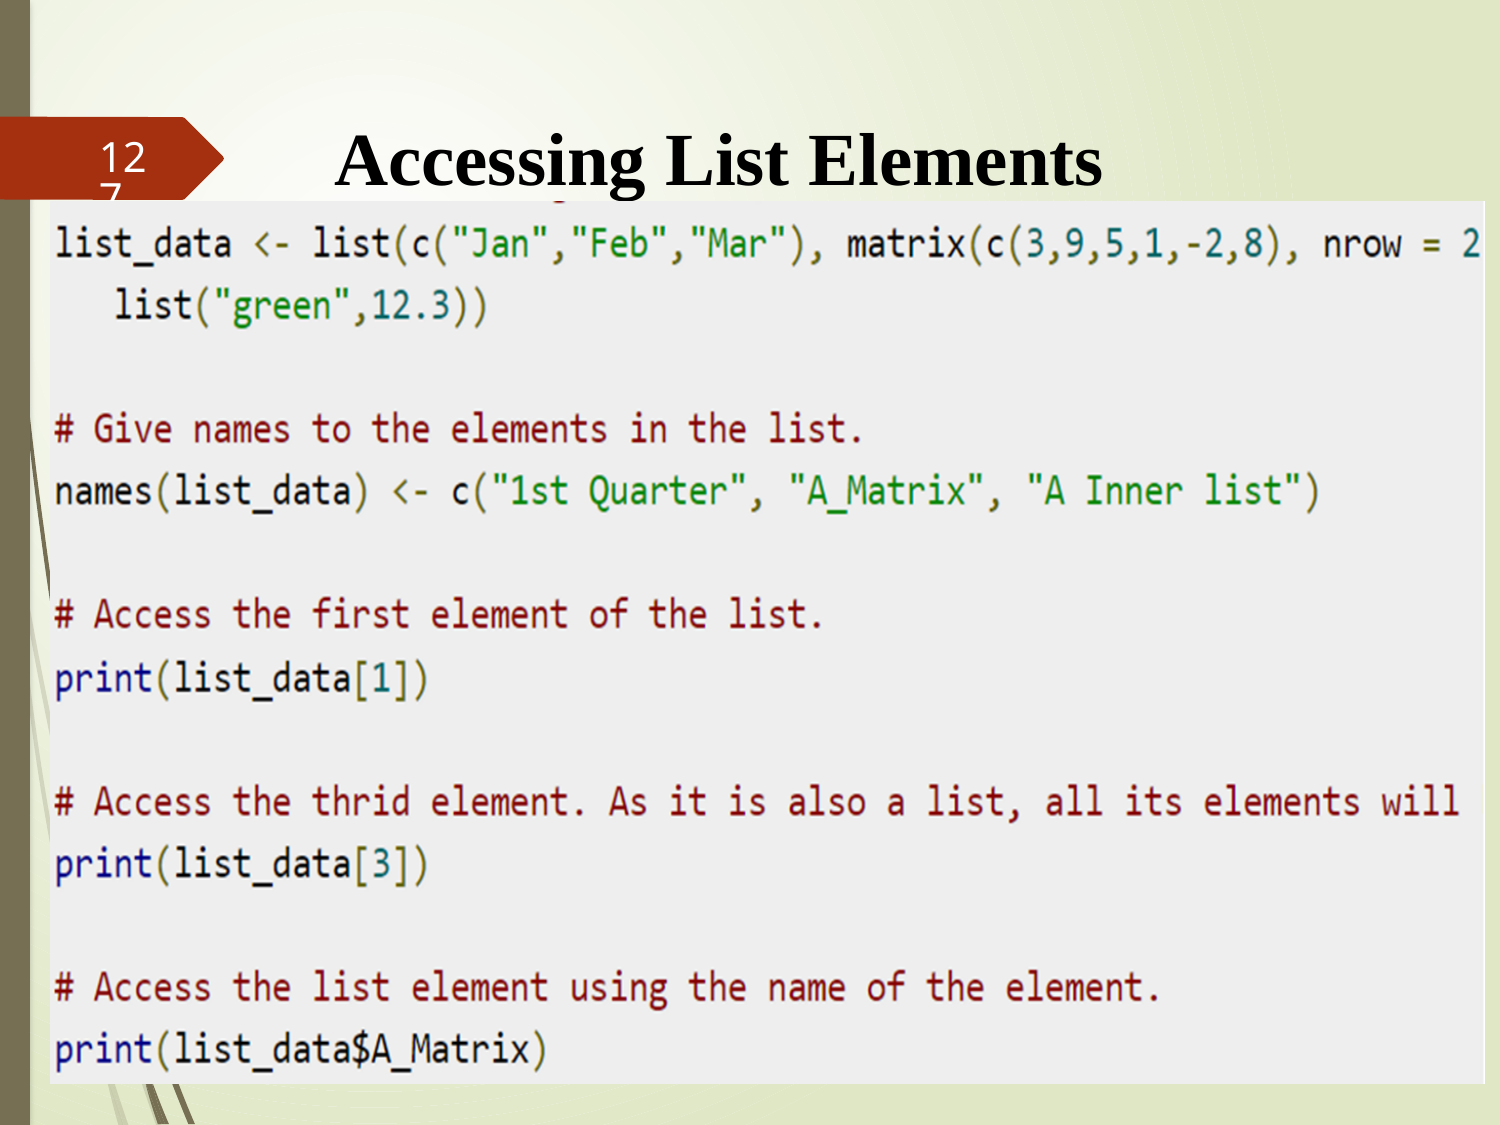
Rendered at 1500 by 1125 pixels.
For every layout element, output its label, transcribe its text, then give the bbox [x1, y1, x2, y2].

picture [50, 201, 1486, 1084]
title Accessing List Elements [319, 102, 1400, 201]
slide_number 127 [83, 129, 180, 190]
